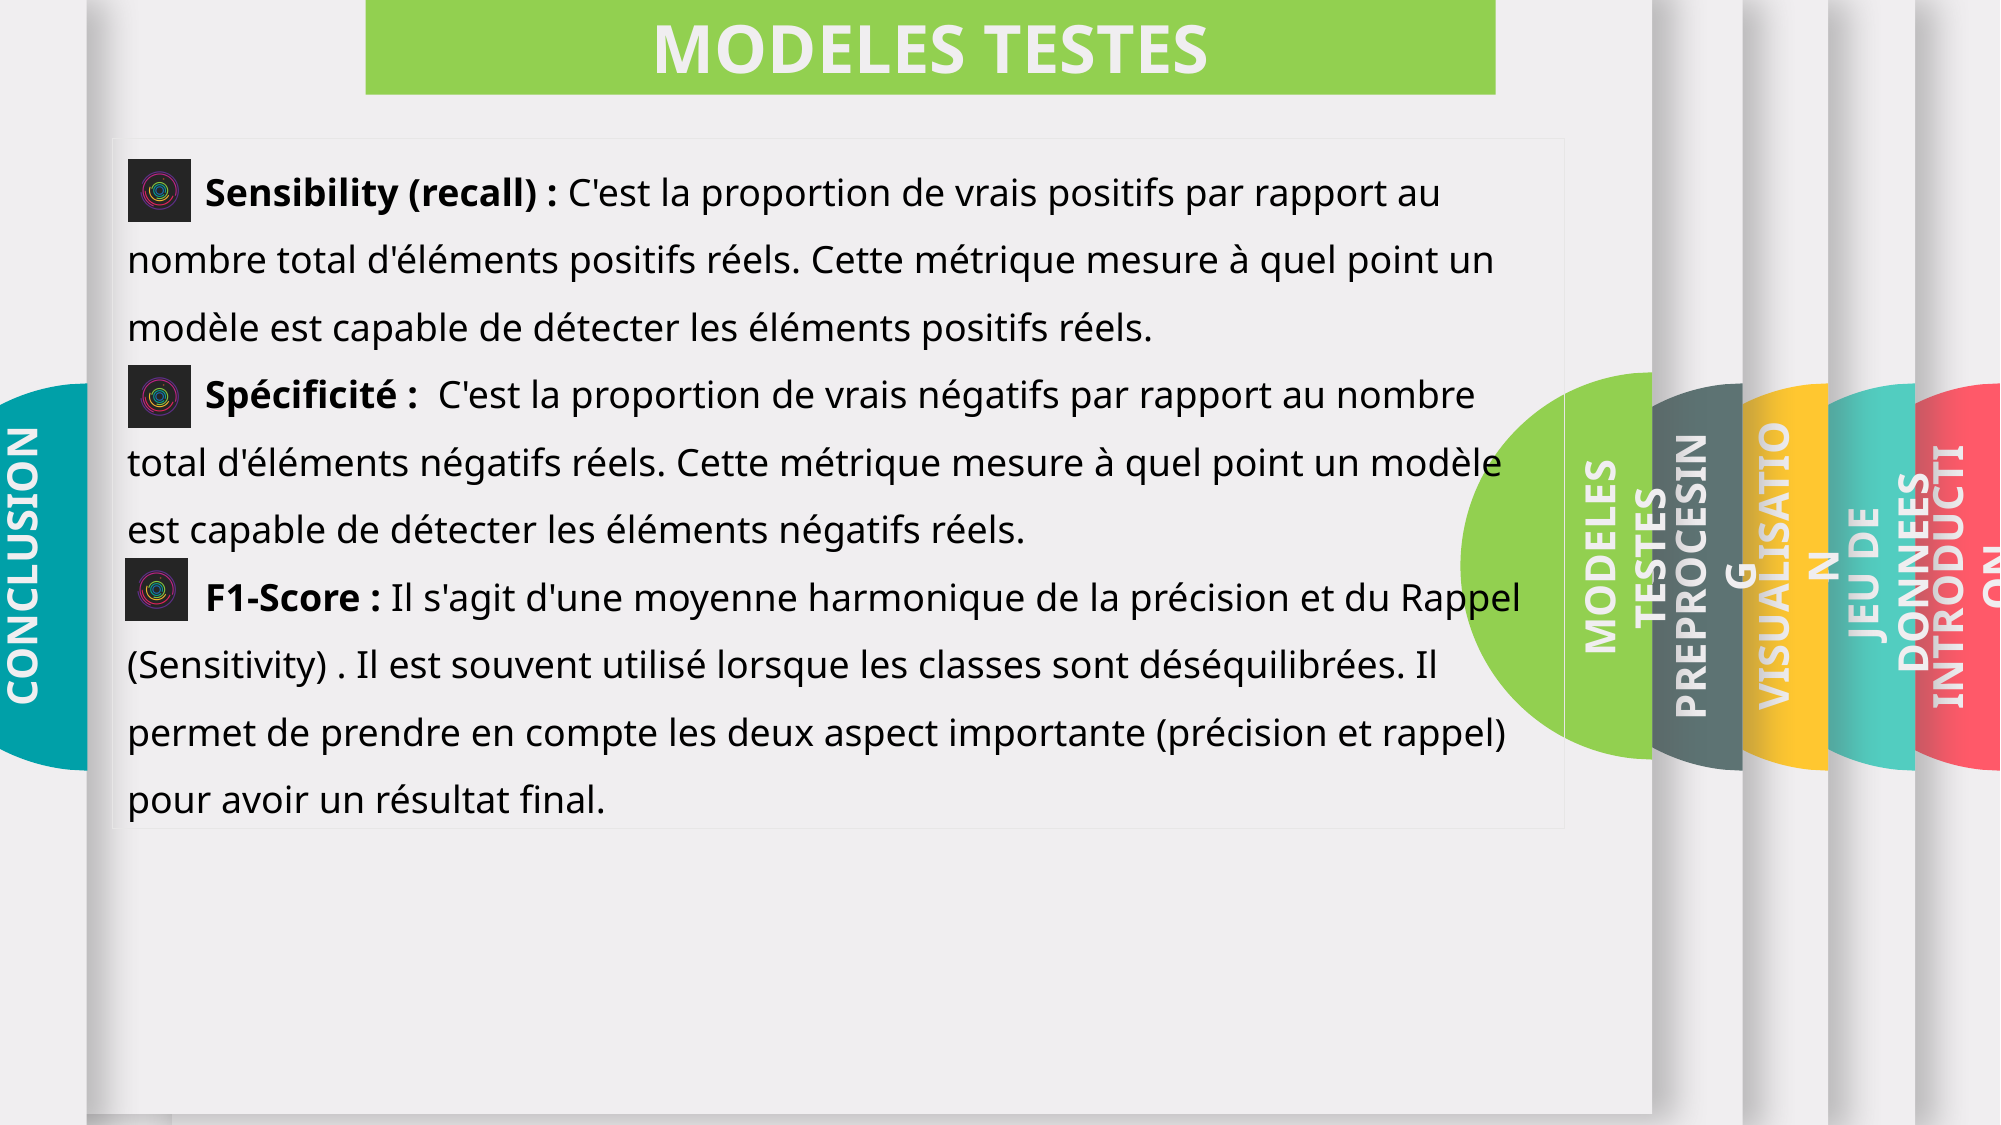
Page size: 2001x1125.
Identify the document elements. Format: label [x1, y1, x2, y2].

text_box [1916, 0, 2000, 1125]
text_box [105, 0, 1653, 1114]
text_box [0, 0, 105, 1125]
picture [128, 365, 191, 428]
picture [128, 159, 191, 222]
text_box [172, 0, 1743, 1125]
picture [125, 558, 188, 621]
text_box [105, 1114, 172, 1125]
text_box [1743, 0, 1829, 1125]
text_box [1829, 0, 1916, 1125]
